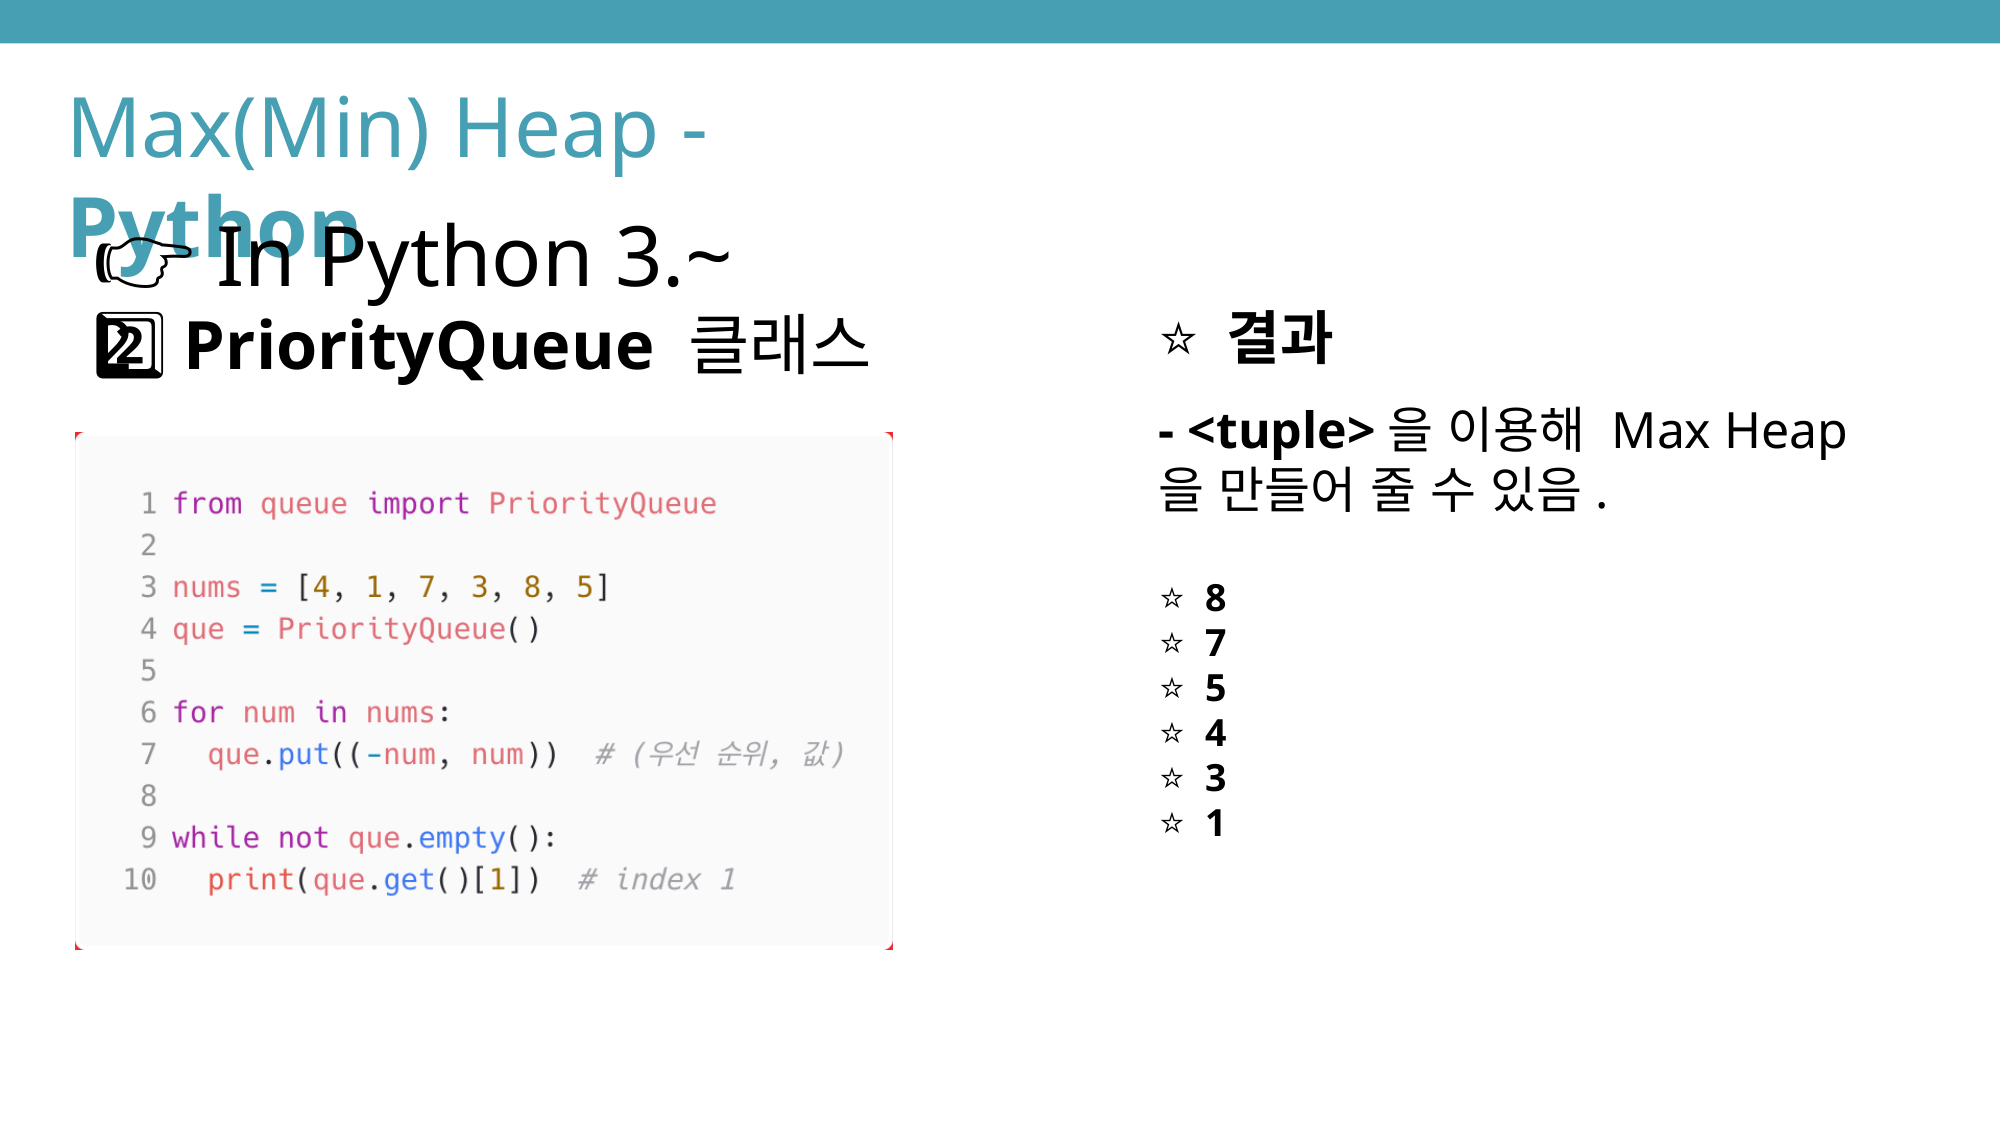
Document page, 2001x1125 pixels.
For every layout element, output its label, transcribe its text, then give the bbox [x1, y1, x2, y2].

text_box [0, 0, 2000, 44]
text_box 👉 In Python 3.~ 2️⃣ PriorityQueue 클래스 [78, 195, 1984, 390]
picture [74, 432, 894, 950]
text_box Max(Min) Heap - Python [51, 66, 1000, 282]
text_box ⭐️ 결과 - <tuple>을 이용해 Max Heap을 만들어 줄 수 있음. ⭐️ 8 ⭐️ 7 ⭐️ 5 ⭐️ 4 ⭐️ 3 ⭐️ 1 [1144, 293, 1902, 896]
